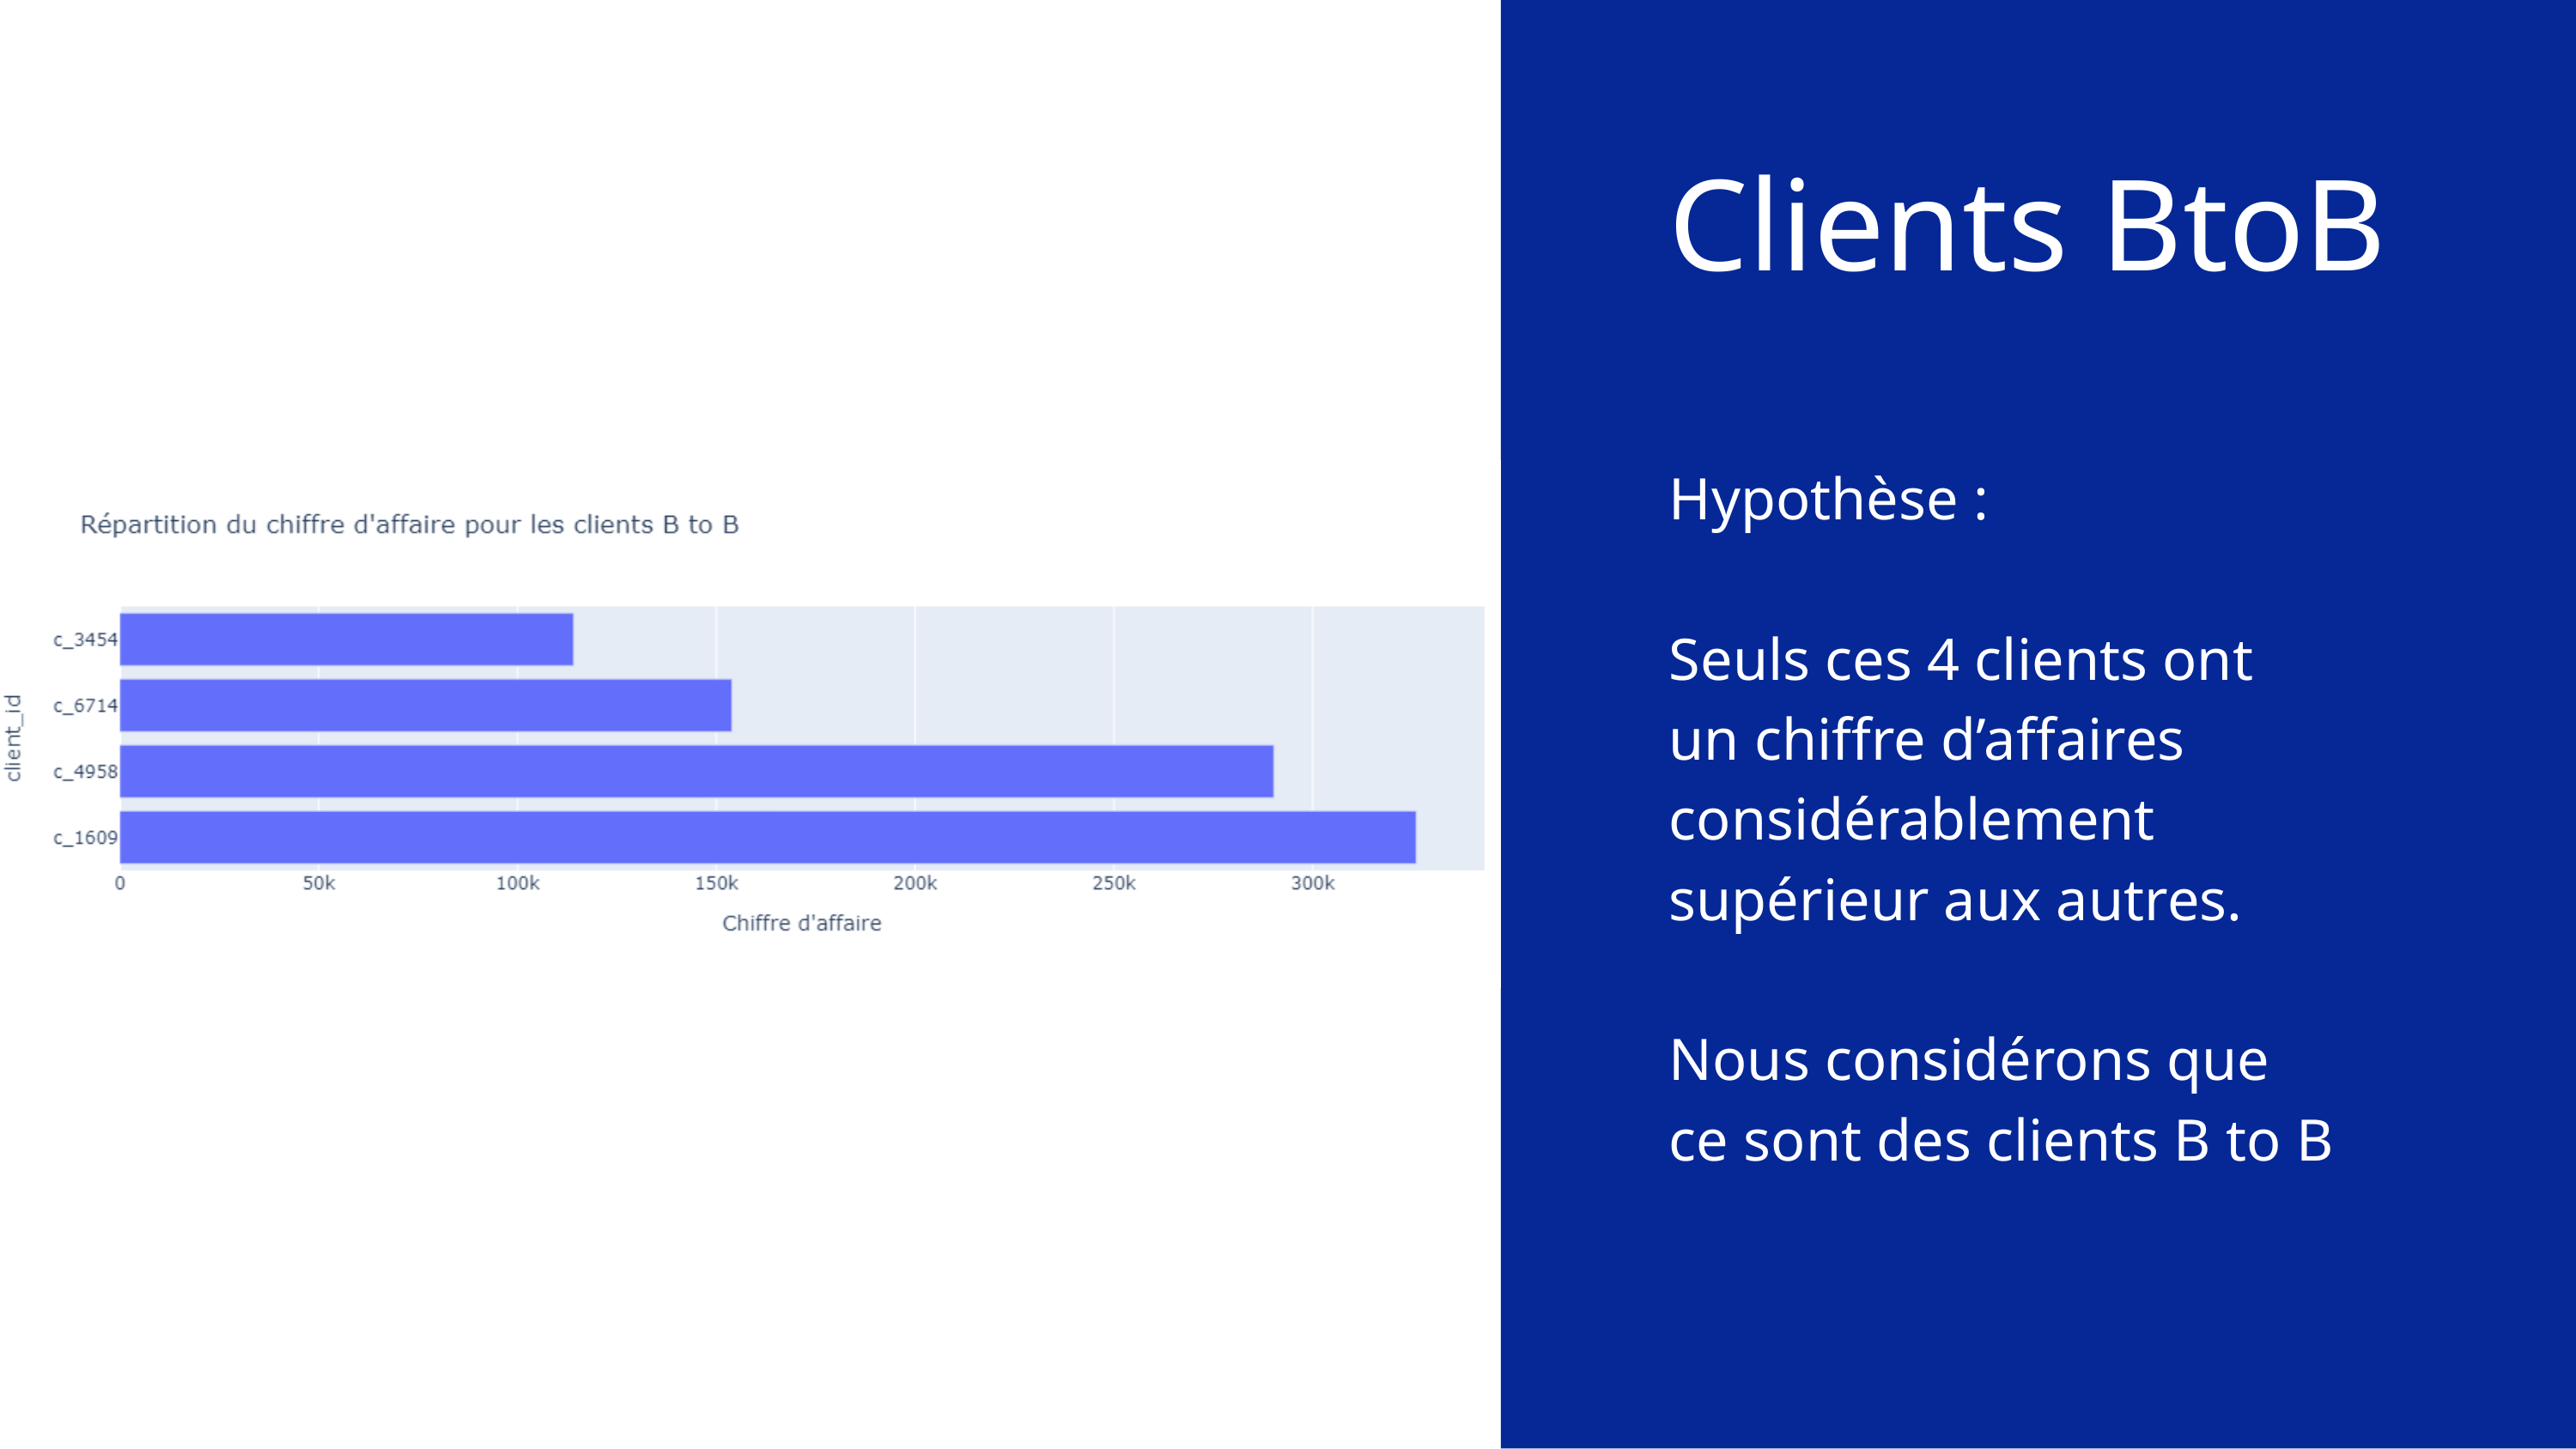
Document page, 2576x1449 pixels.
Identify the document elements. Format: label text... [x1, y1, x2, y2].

text_box [0, 460, 1501, 988]
text_box Hypothèse : Seuls ces 4 clients ont un chiffre d’affaires considérablement supérieur aux autres. Nous considérons que ce sont des clients B to B [1668, 451, 2338, 1173]
text_box [1500, 0, 2576, 1449]
text_box Clients BtoB [1668, 144, 2432, 297]
